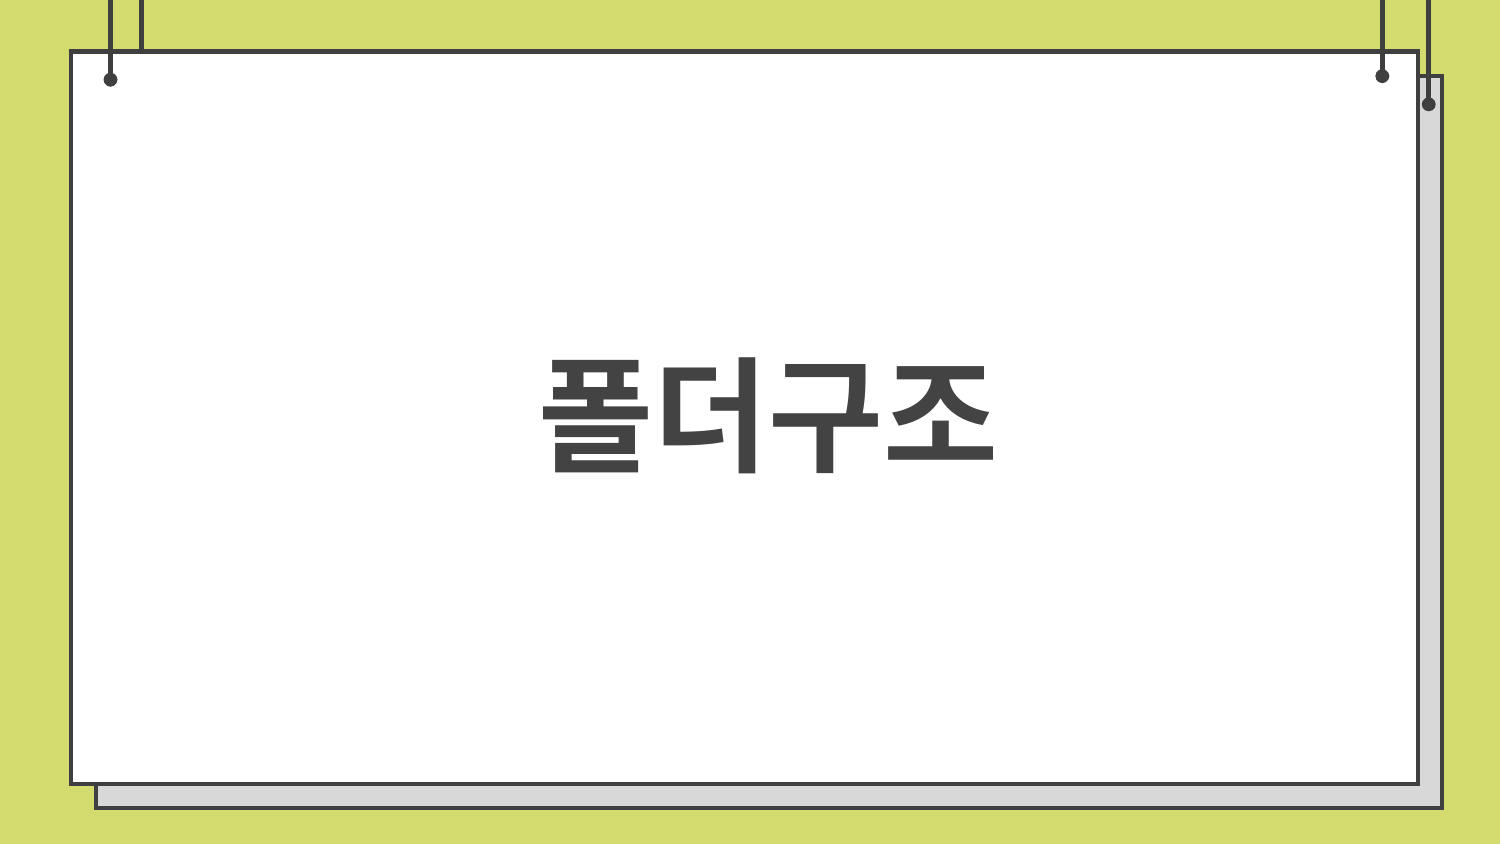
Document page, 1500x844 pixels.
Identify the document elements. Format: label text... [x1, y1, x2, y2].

text_box [95, 76, 1443, 809]
title 폴더구조 [266, 352, 1271, 491]
text_box [71, 51, 1418, 784]
